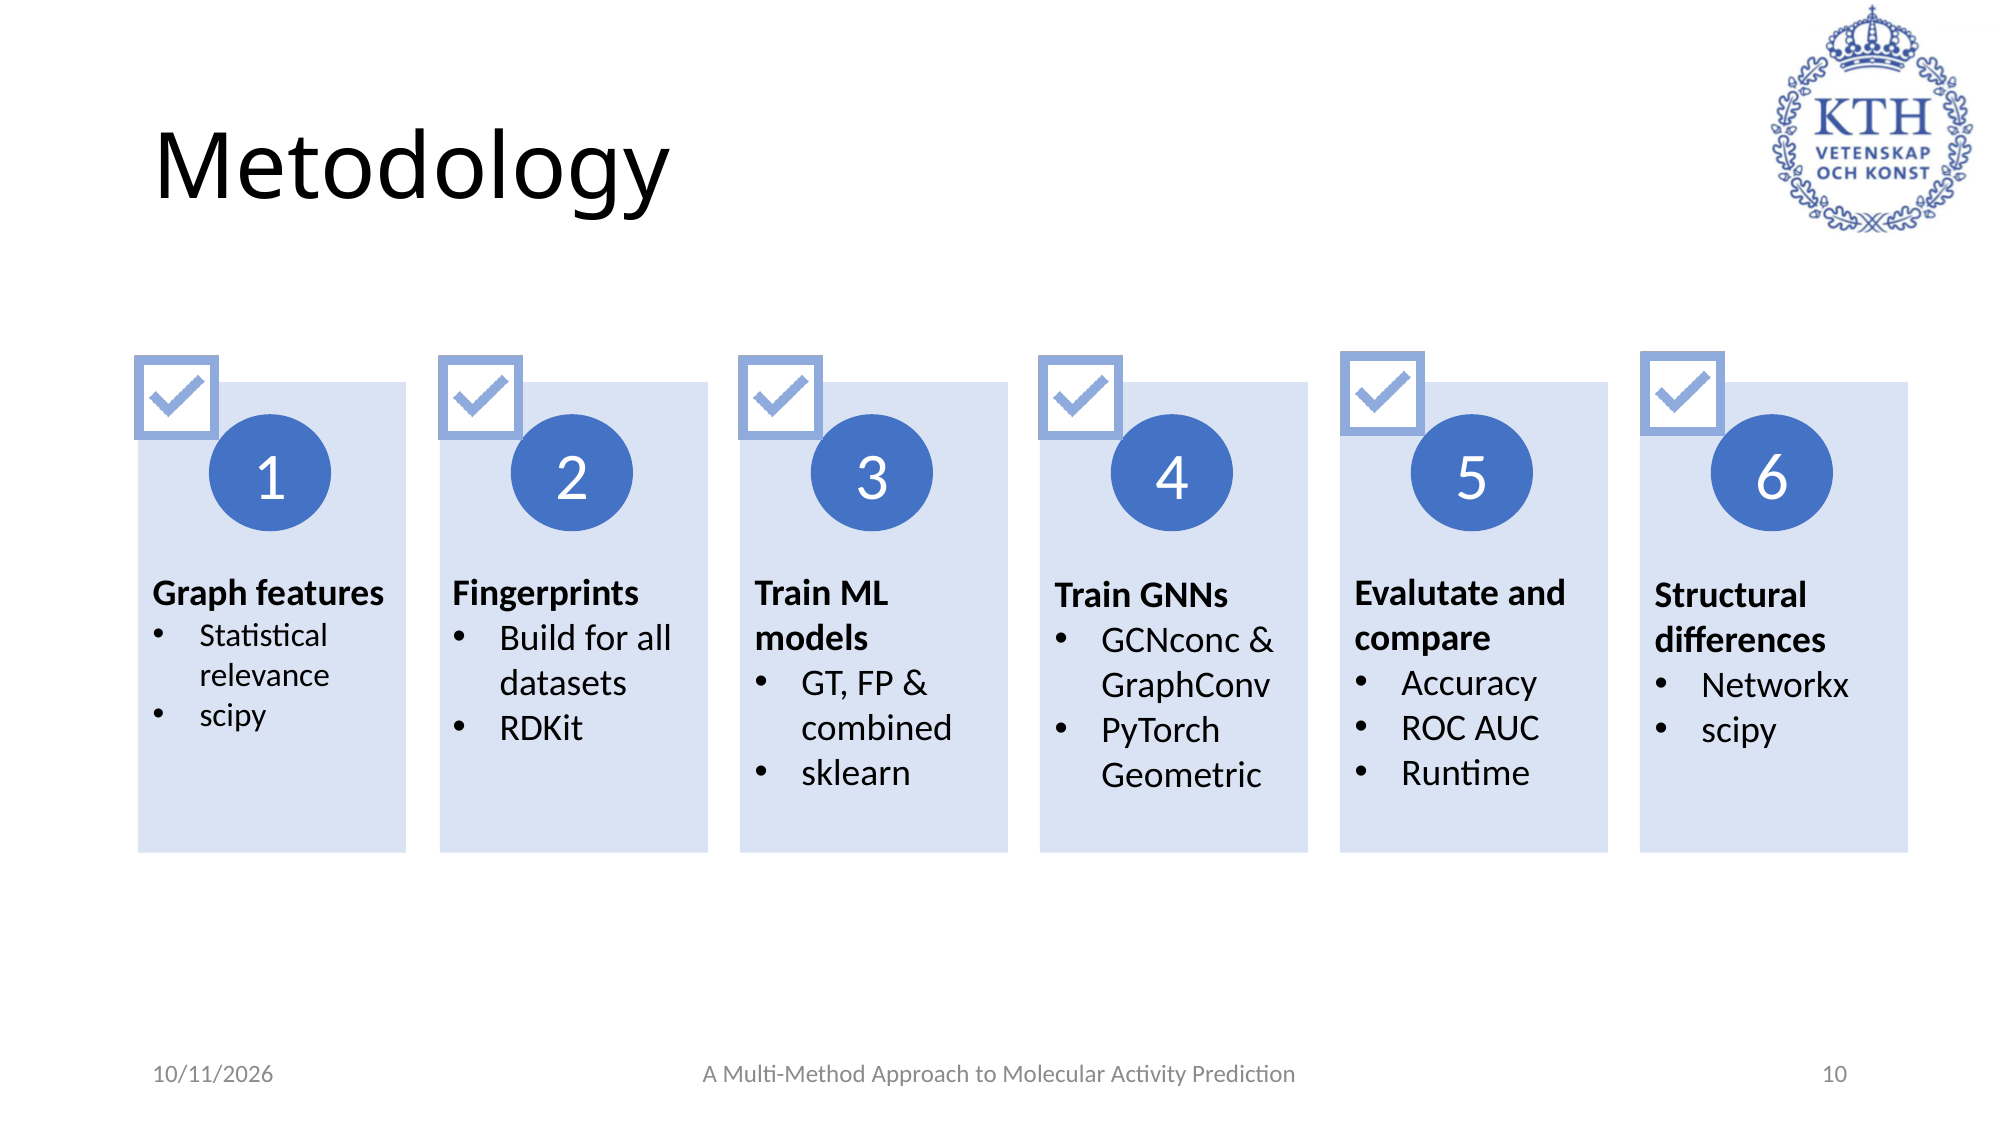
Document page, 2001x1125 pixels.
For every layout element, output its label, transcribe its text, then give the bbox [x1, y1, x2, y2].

text_box [1339, 381, 1609, 854]
text_box Graph features Statistical relevance scipy [137, 560, 406, 741]
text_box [405, 322, 556, 473]
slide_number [137, 1042, 588, 1103]
picture [1734, 0, 2000, 255]
footer A Multi-Method Approach to Molecular Activity Prediction [662, 1042, 1338, 1103]
text_box [1639, 381, 1909, 854]
text_box 3 [809, 413, 934, 533]
text_box Structural differences Networkx scipy [1639, 562, 1908, 803]
text_box 2 [509, 413, 634, 533]
slide_number 10 [1412, 1042, 1863, 1103]
text_box 4 [1109, 413, 1234, 533]
text_box 6 [1709, 413, 1834, 533]
text_box Fingerprints Build for all datasets RDKit [437, 560, 706, 846]
text_box Evalutate and compare Accuracy ROC AUC Runtime [1339, 560, 1608, 936]
text_box [739, 381, 1009, 854]
text_box Train GNNs GCNconc & GraphConv PyTorch Geometric [1039, 562, 1308, 938]
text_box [1307, 318, 1458, 469]
text_box [1039, 381, 1309, 854]
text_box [705, 322, 856, 473]
text_box [137, 381, 407, 854]
text_box [439, 381, 709, 854]
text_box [101, 322, 252, 473]
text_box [1607, 318, 1758, 469]
text_box Train ML models GT, FP & combined sklearn [739, 560, 1008, 936]
text_box 1 [207, 413, 333, 533]
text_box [1005, 322, 1156, 473]
title Metodology [137, 59, 1863, 278]
text_box 5 [1409, 413, 1534, 533]
